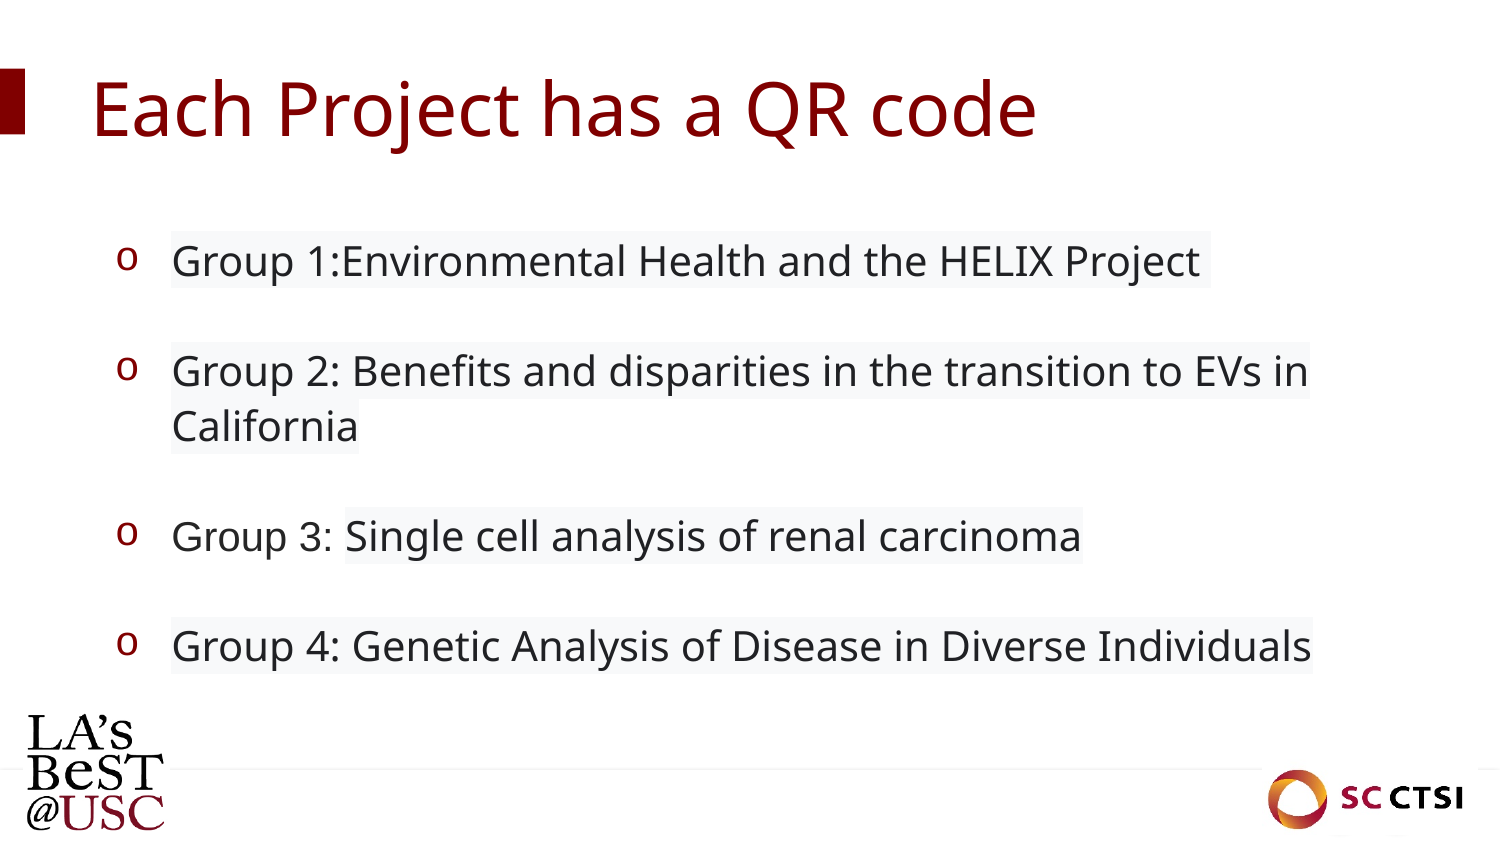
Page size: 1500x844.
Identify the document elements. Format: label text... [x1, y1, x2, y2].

title Each Project has a QR code [75, 71, 1413, 142]
list Group 1:Environmental Health and the HELIX Project Group 2: Benefits and disparities in the transition to EVs in California Group 3: Single cell analysis of renal carcinoma Group 4: Genetic Analysis of Disease in Diverse Individuals [99, 171, 1450, 729]
picture [1262, 759, 1478, 835]
picture [23, 708, 170, 836]
